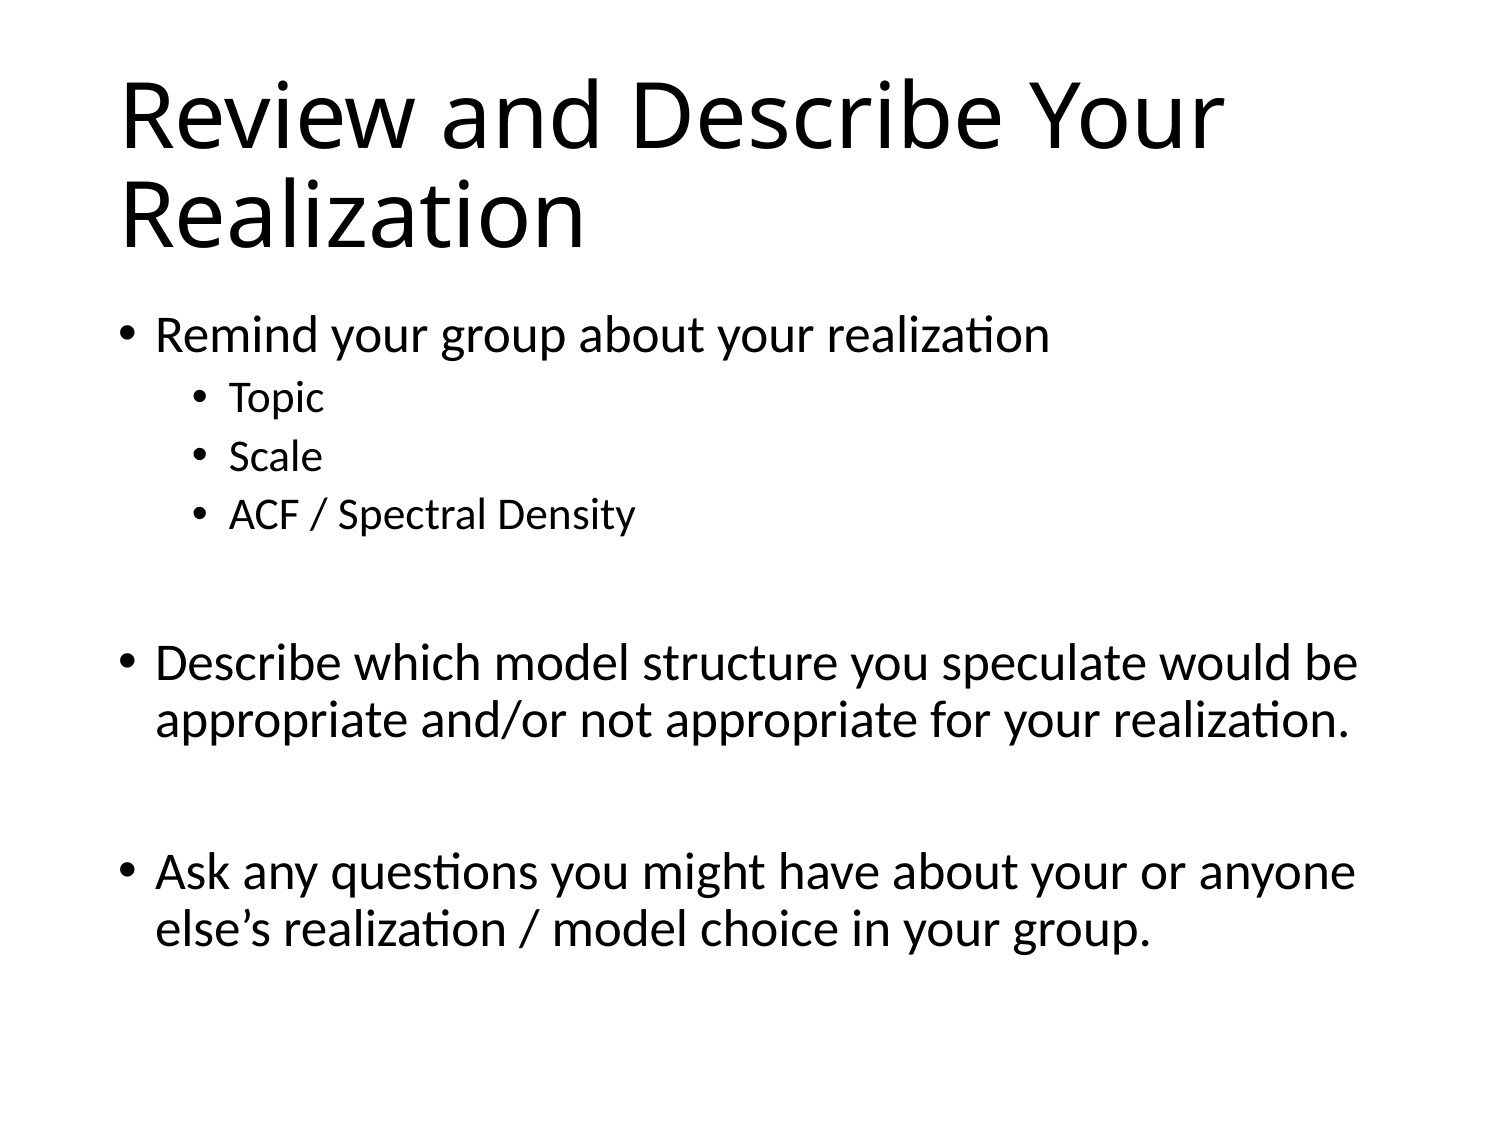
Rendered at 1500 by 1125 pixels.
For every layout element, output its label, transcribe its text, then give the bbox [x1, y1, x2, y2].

title Review and Describe Your Realization [103, 59, 1397, 278]
list Remind your group about your realization Topic Scale ACF / Spectral Density Describe which model structure you speculate would be appropriate and/or not appropriate for your realization. Ask any questions you might have about your or anyone else’s realization / model choice in your group. [103, 299, 1397, 1014]
